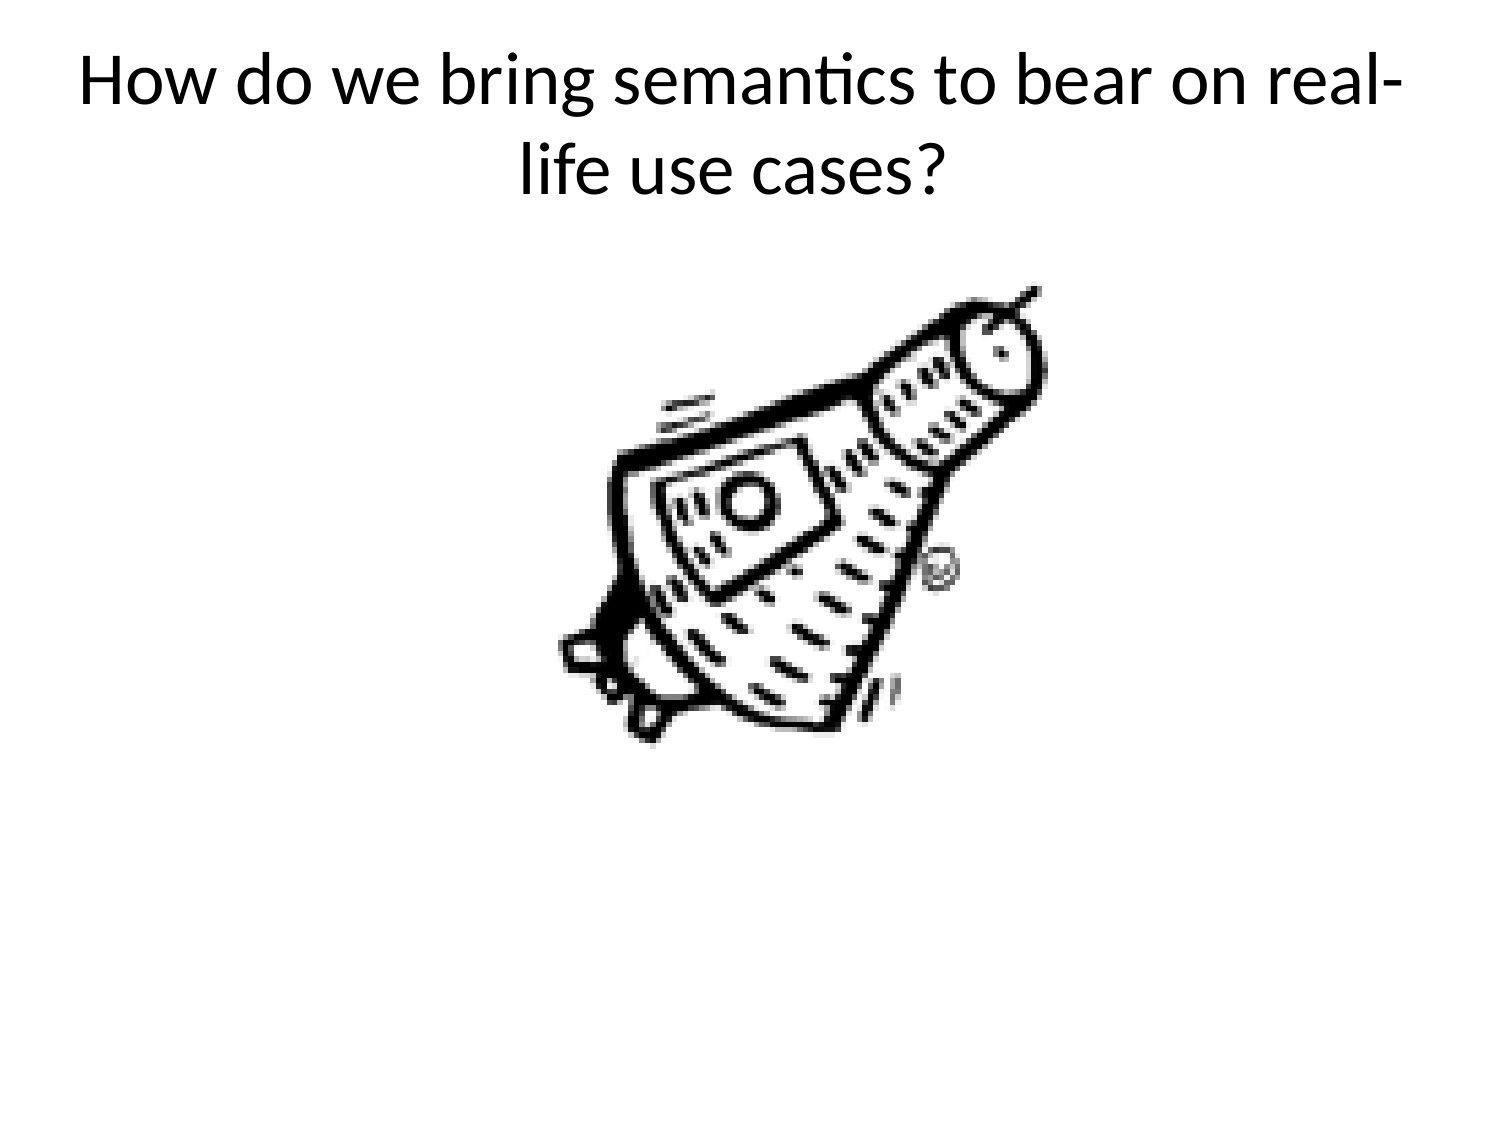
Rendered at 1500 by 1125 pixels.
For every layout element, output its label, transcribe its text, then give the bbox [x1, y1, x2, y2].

text_box How do we bring semantics to bear on real-life use cases? [47, 21, 1438, 262]
picture [557, 232, 1049, 821]
